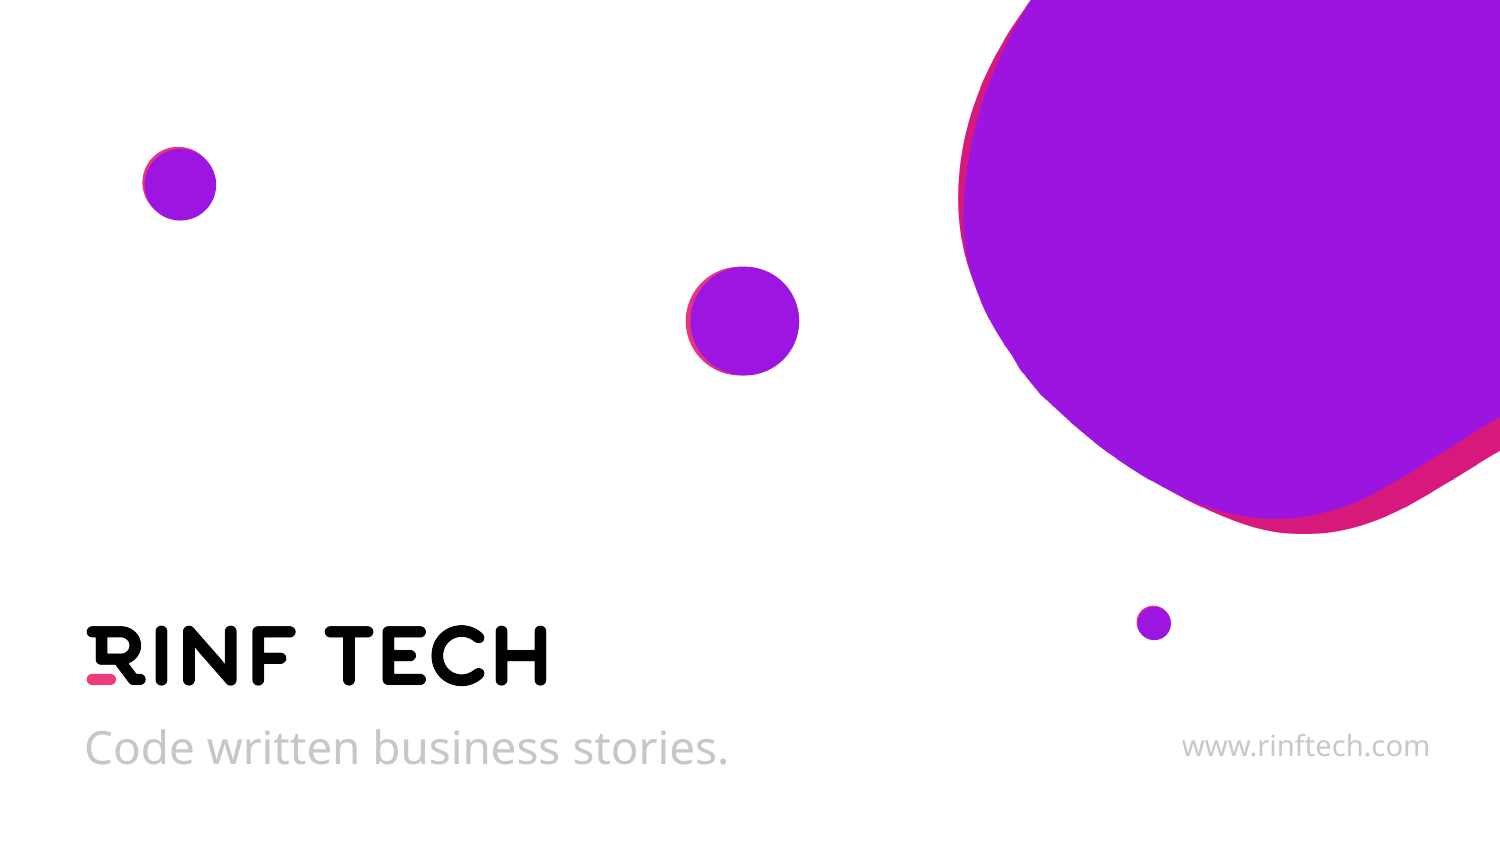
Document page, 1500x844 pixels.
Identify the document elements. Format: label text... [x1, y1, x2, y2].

text_box [690, 266, 800, 376]
text_box [685, 267, 733, 375]
picture [958, 0, 1500, 534]
text_box www.rinftech.com [1037, 690, 1446, 800]
text_box [142, 146, 200, 205]
text_box Code written business stories. [69, 691, 1177, 801]
picture [26, 564, 607, 746]
text_box [1137, 606, 1172, 641]
text_box [144, 148, 217, 221]
